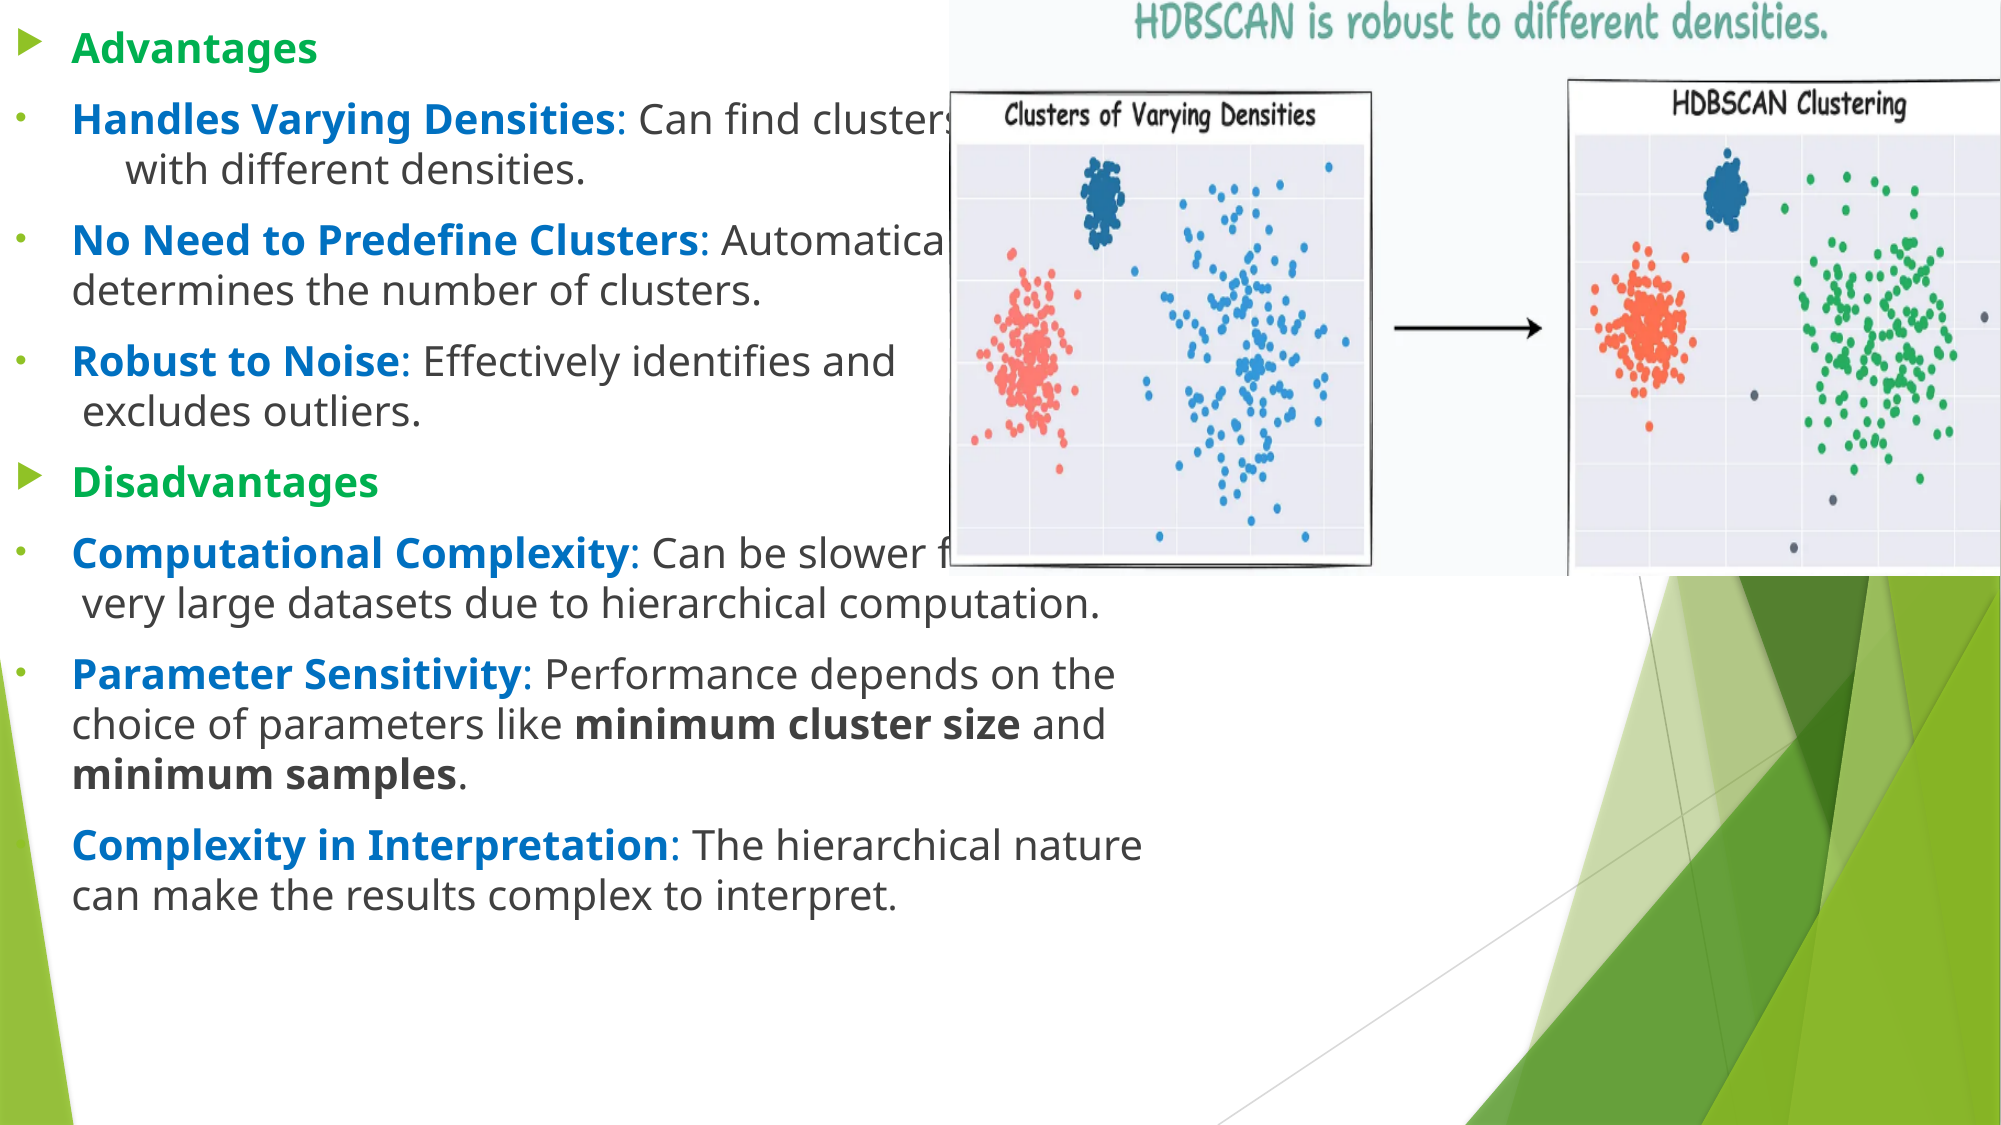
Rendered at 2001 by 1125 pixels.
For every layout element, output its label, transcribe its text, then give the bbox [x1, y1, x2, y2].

picture [948, 0, 2000, 576]
list Advantages Handles Varying Densities: Can find clusters with different densities. No Need to Predefine Clusters: Automatically determines the number of clusters. Robust to Noise: Effectively identifies and excludes outliers. Disadvantages Computational Complexity: Can be slower for very large datasets due to hierarchical computation. Parameter Sensitivity: Performance depends on the choice of parameters like minimum cluster size and minimum samples. Complexity in Interpretation: The hierarchical nature can make the results complex to interpret. [0, 14, 1183, 942]
